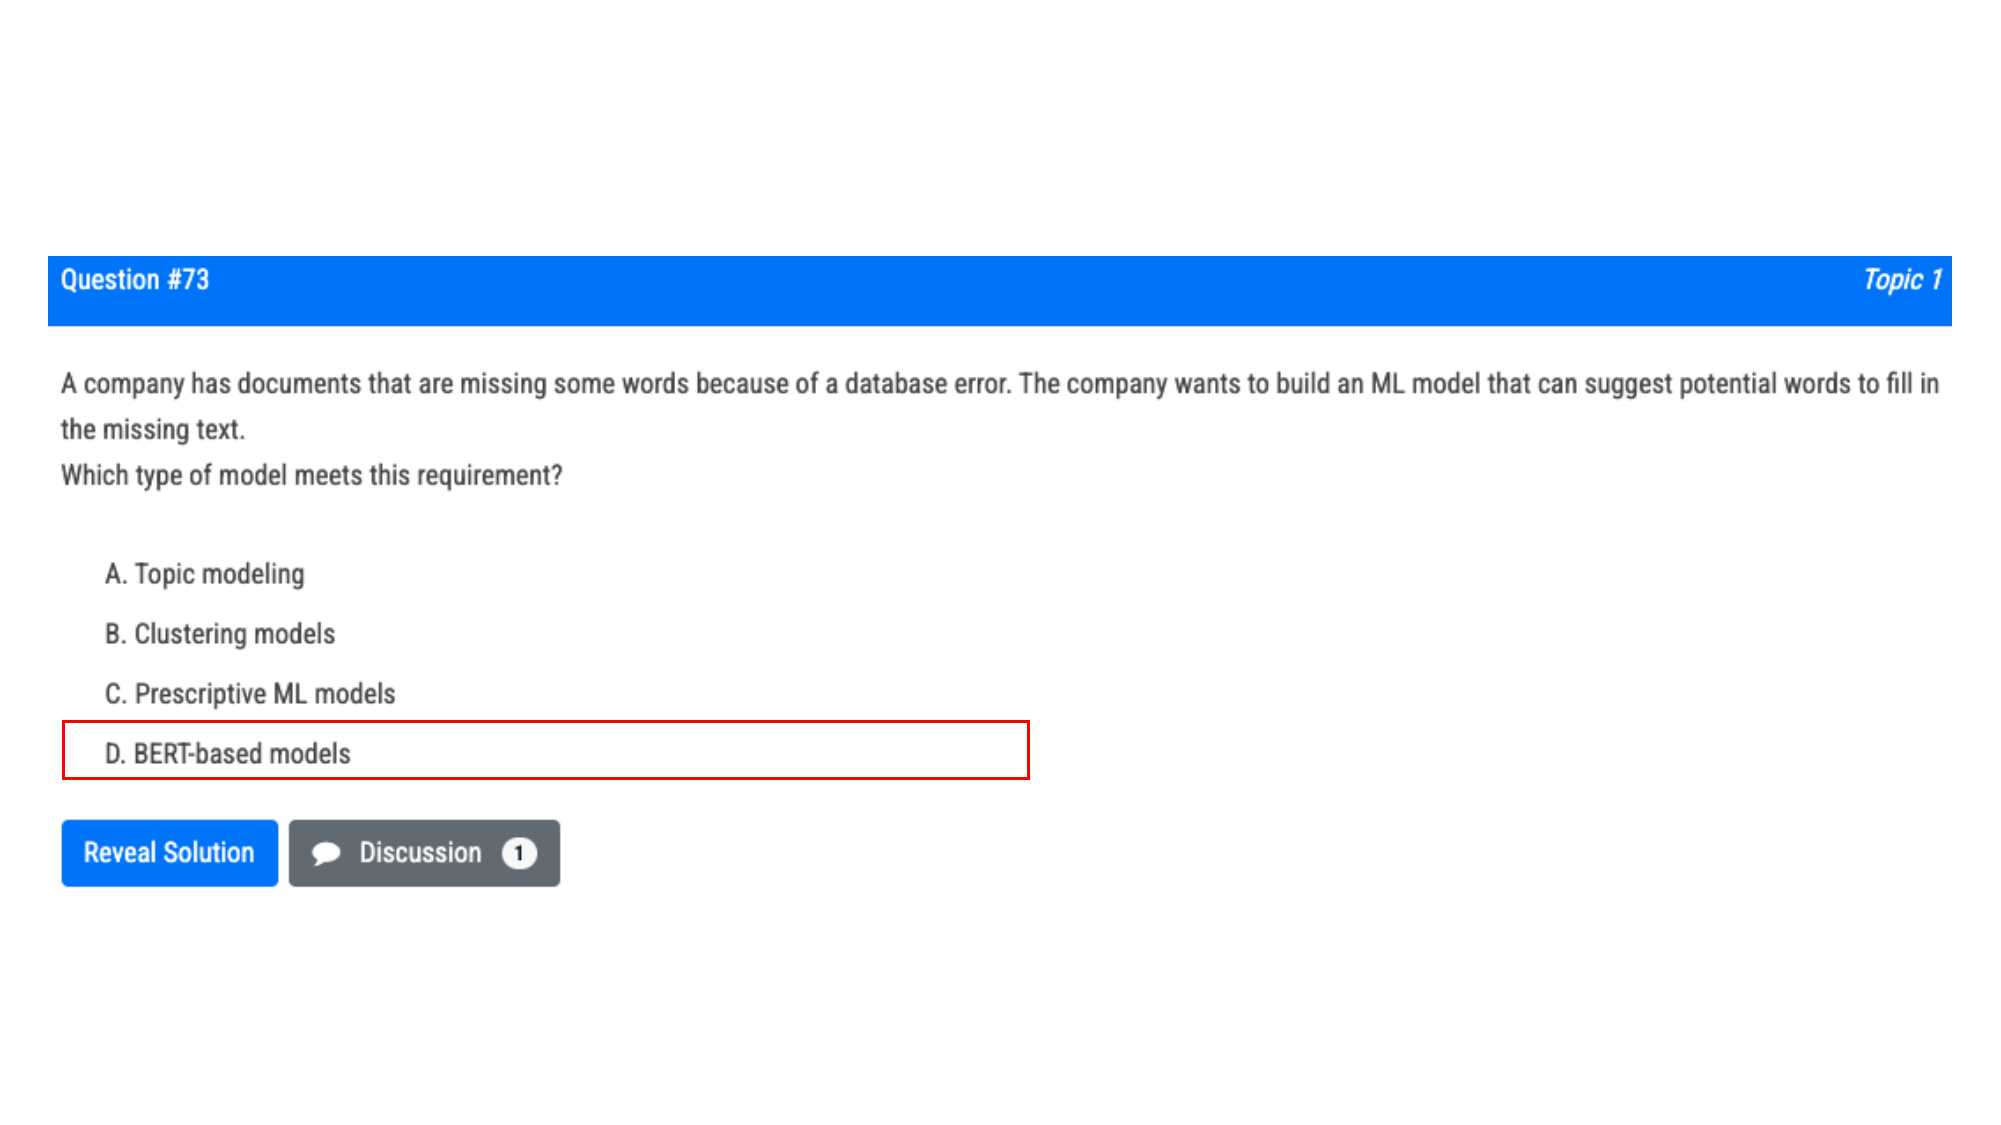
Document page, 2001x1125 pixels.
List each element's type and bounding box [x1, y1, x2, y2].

picture [47, 256, 1953, 897]
